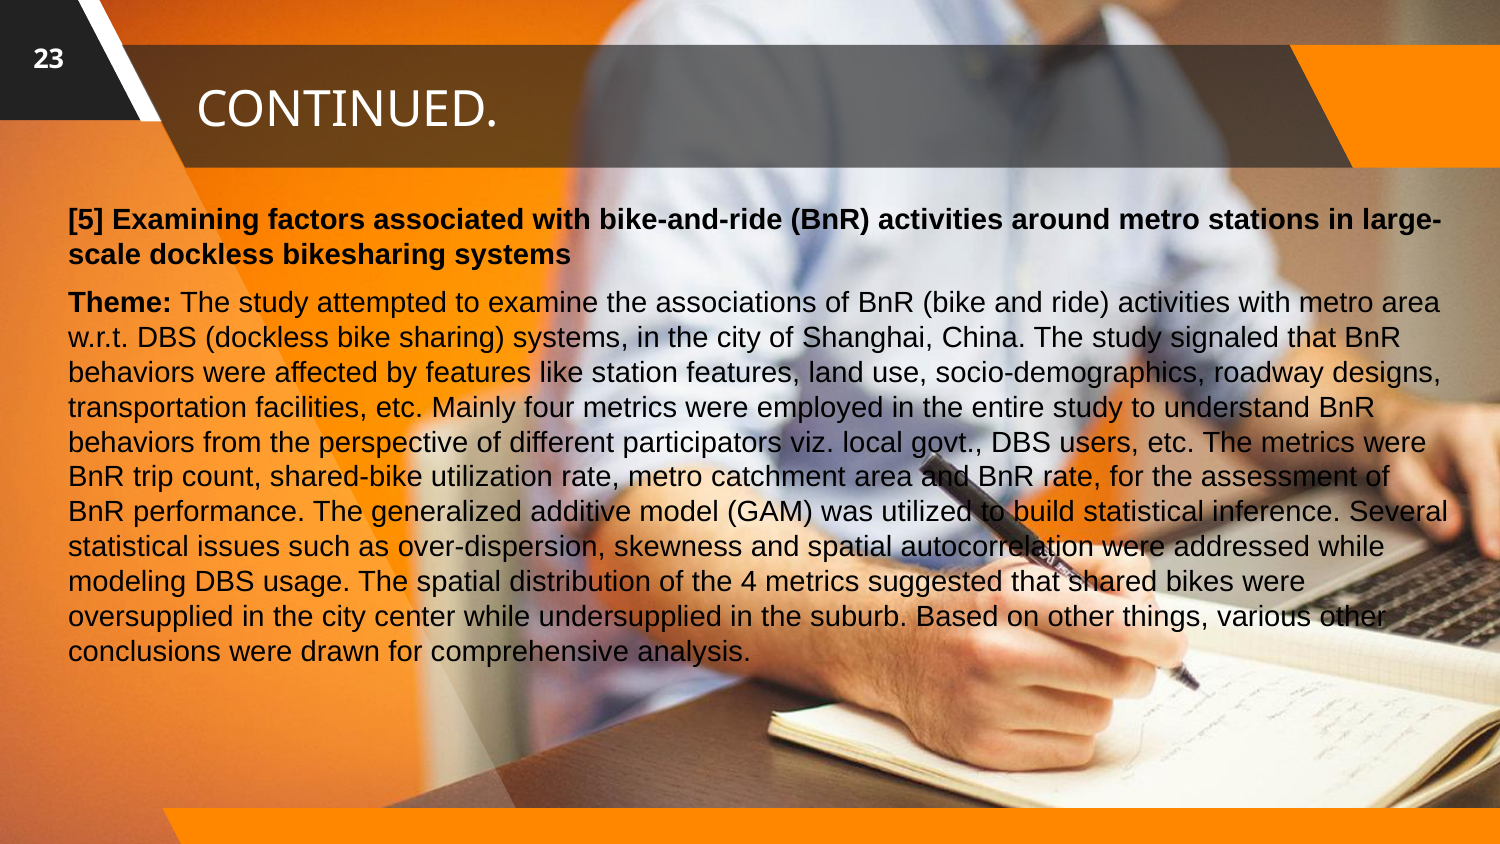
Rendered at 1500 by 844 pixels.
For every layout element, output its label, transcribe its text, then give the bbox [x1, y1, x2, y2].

picture [186, 168, 1500, 808]
title CONTINUED. [181, 45, 1285, 169]
slide_number 23 [0, 0, 98, 121]
table_cell Md Doulotuzzaman Xames, Jannatul Shefa, Ferdous Sarwar, "Bicycle industry as a post‑pandemic green recovery driver in an emerging economy: a SWOT analysis", Springer-Verlag GmbH Germany, part of Springer Nature 2022 (Environmental Science and Pollution Research), July 2022. [0, 121, 516, 844]
text_box [5] Examining factors associated with bike-and-ride (BnR) activities around metro stations in large-scale dockless bikesharing systems Theme: The study attempted to examine the associations of BnR (bike and ride) activities with metro area w.r.t. DBS (dockless bike sharing) systems, in the city of Shanghai, China. The study signaled that BnR behaviors were affected by features like station features, land use, socio-demographics, roadway designs, transportation facilities, etc. Mainly four metrics were employed in the entire study to understand BnR behaviors from the perspective of different participators viz. local govt., DBS users, etc. The metrics were BnR trip count, shared-bike utilization rate, metro catchment area and BnR rate, for the assessment of BnR performance. The generalized additive model (GAM) was utilized to build statistical inference. Several statistical issues such as over-dispersion, skewness and spatial autocorrelation were addressed while modeling DBS usage. The spatial distribution of the 4 metrics suggested that shared bikes were oversupplied in the city center while undersupplied in the suburb. Based on other things, various other conclusions were drawn for comprehensive analysis. [53, 185, 1471, 753]
picture [100, 0, 1500, 44]
